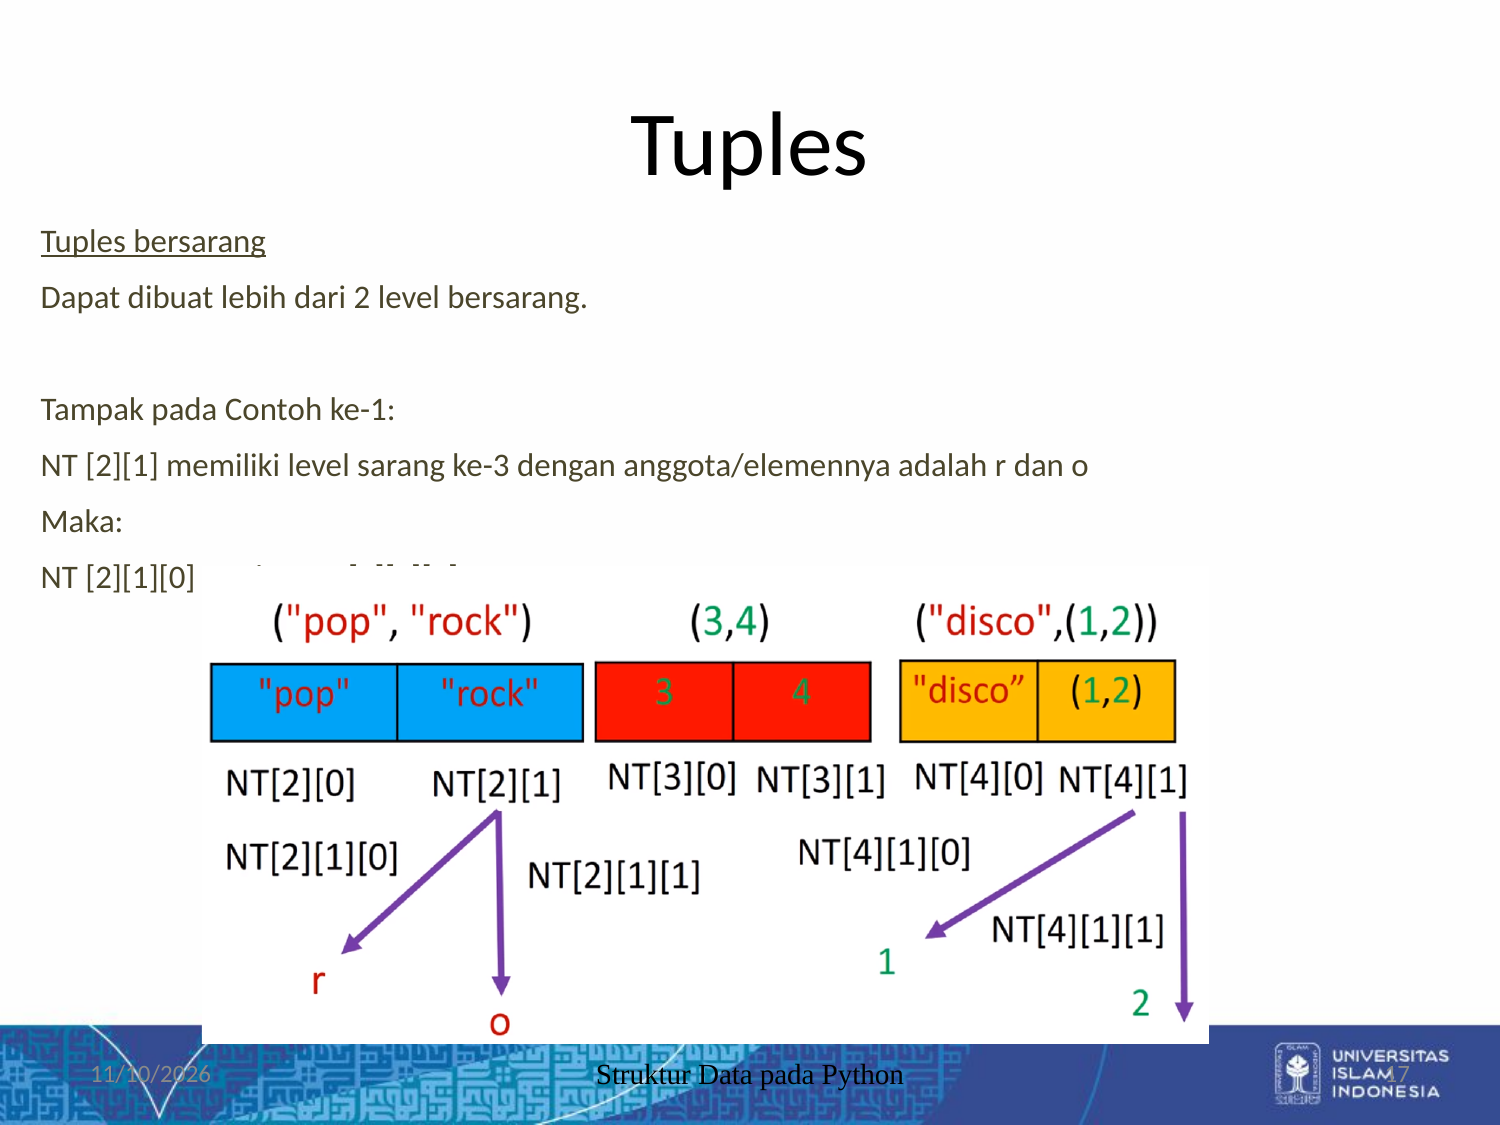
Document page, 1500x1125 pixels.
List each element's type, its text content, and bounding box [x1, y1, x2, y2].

text_box Tuples bersarang Dapat dibuat lebih dari 2 level bersarang. Tampak pada Contoh ke-1: NT [2][1] memiliki level sarang ke-3 dengan anggota/elemennya adalah r dan o Maka: NT [2][1][0] = r dan NT [2][1][1] = o [25, 212, 1472, 605]
picture [0, 0, 1500, 1125]
slide_number 17 [1074, 1042, 1425, 1103]
footer Struktur Data pada Python [512, 1051, 988, 1103]
title Tuples [75, 45, 1425, 212]
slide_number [75, 1042, 425, 1103]
